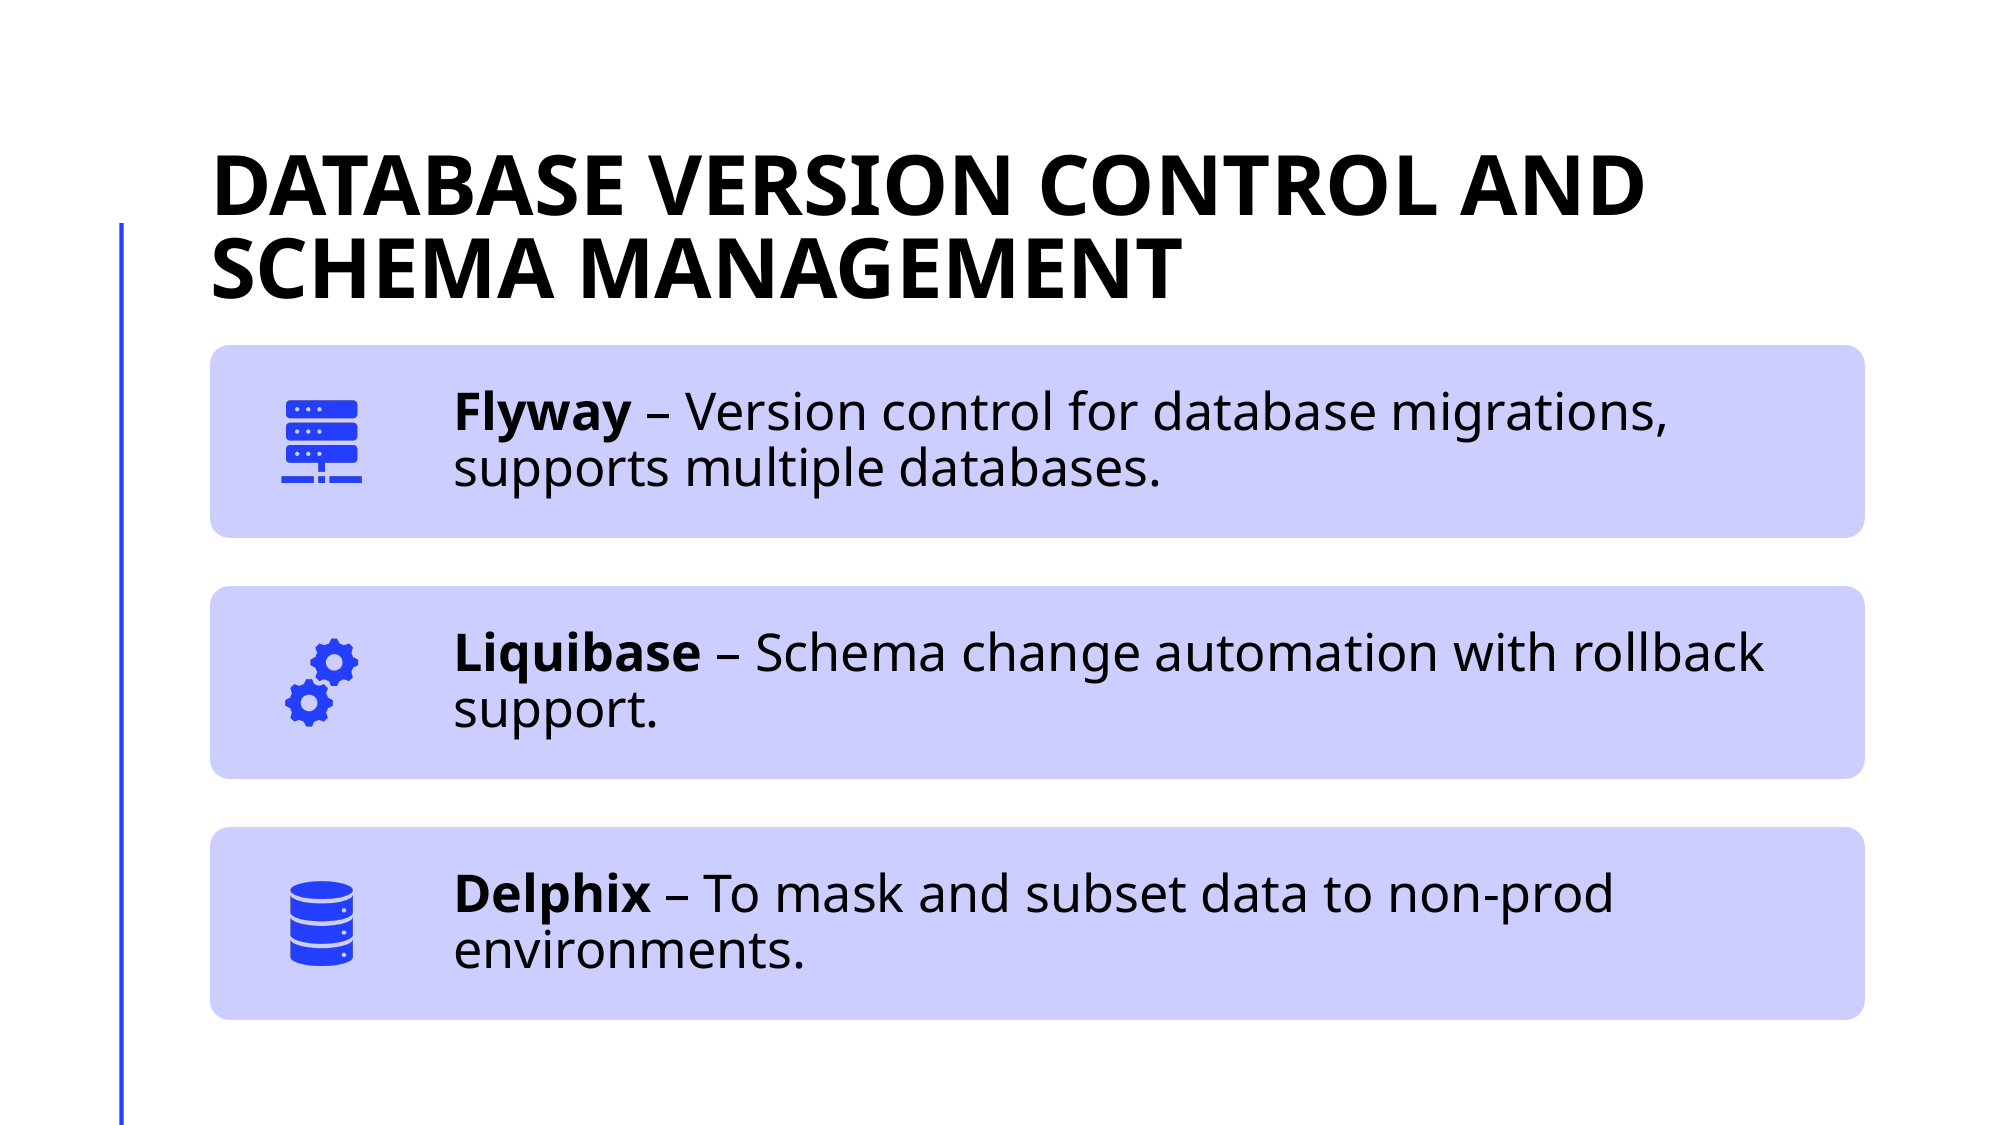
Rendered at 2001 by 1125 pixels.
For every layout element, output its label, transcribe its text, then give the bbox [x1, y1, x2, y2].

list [209, 344, 1865, 1020]
title Database Version Control and Schema Management [210, 104, 1865, 315]
